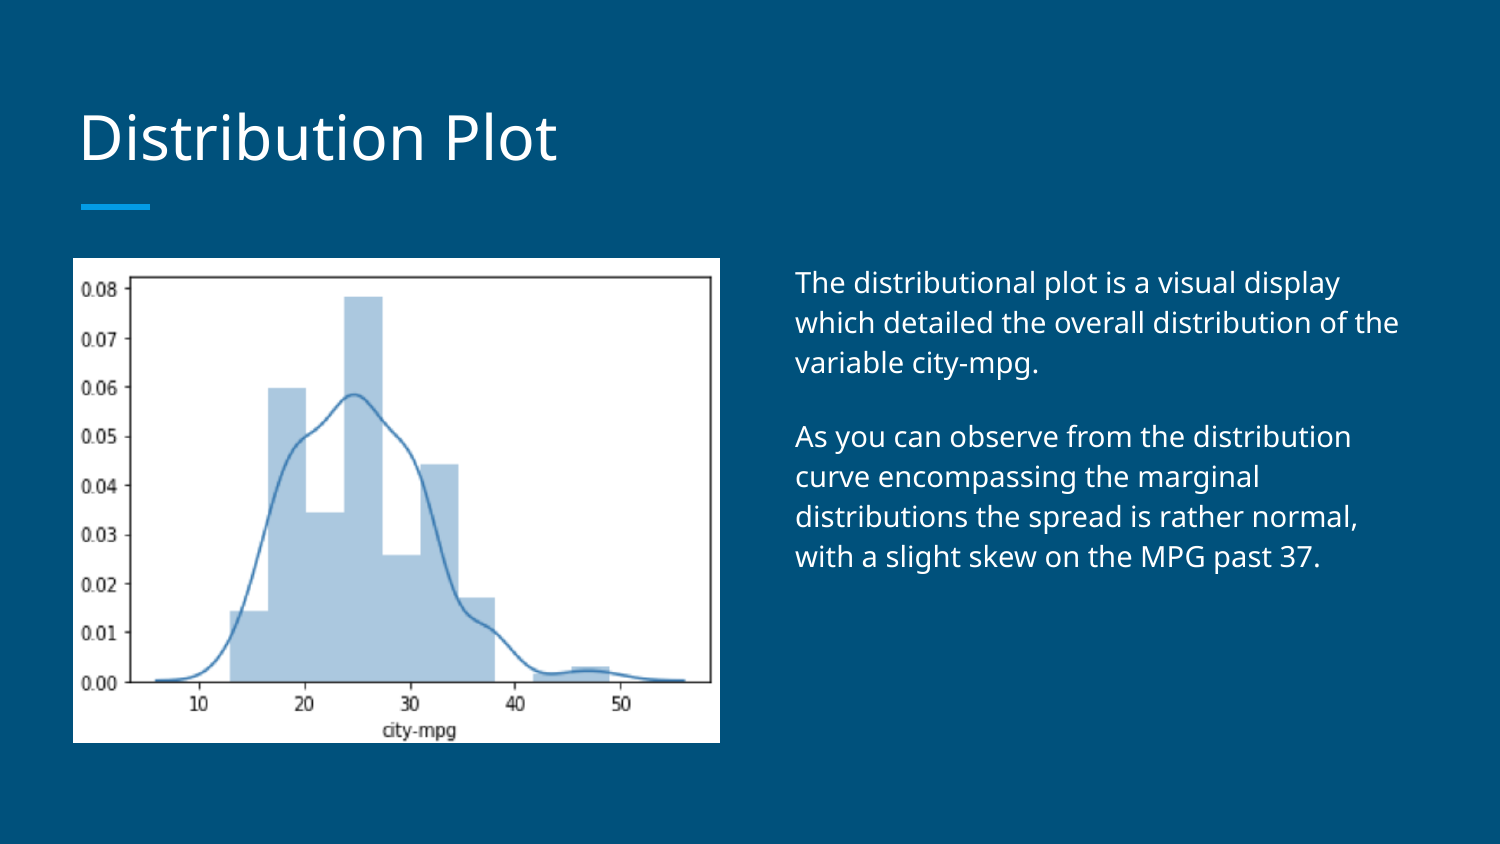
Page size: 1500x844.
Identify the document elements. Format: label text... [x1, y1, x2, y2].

title Distribution Plot [63, 75, 1437, 188]
picture [74, 259, 719, 742]
list The distributional plot is a visual display which detailed the overall distribution of the variable city-mpg. As you can observe from the distribution curve encompassing the marginal distributions the spread is rather normal, with a slight skew on the MPG past 37. [780, 244, 1437, 750]
